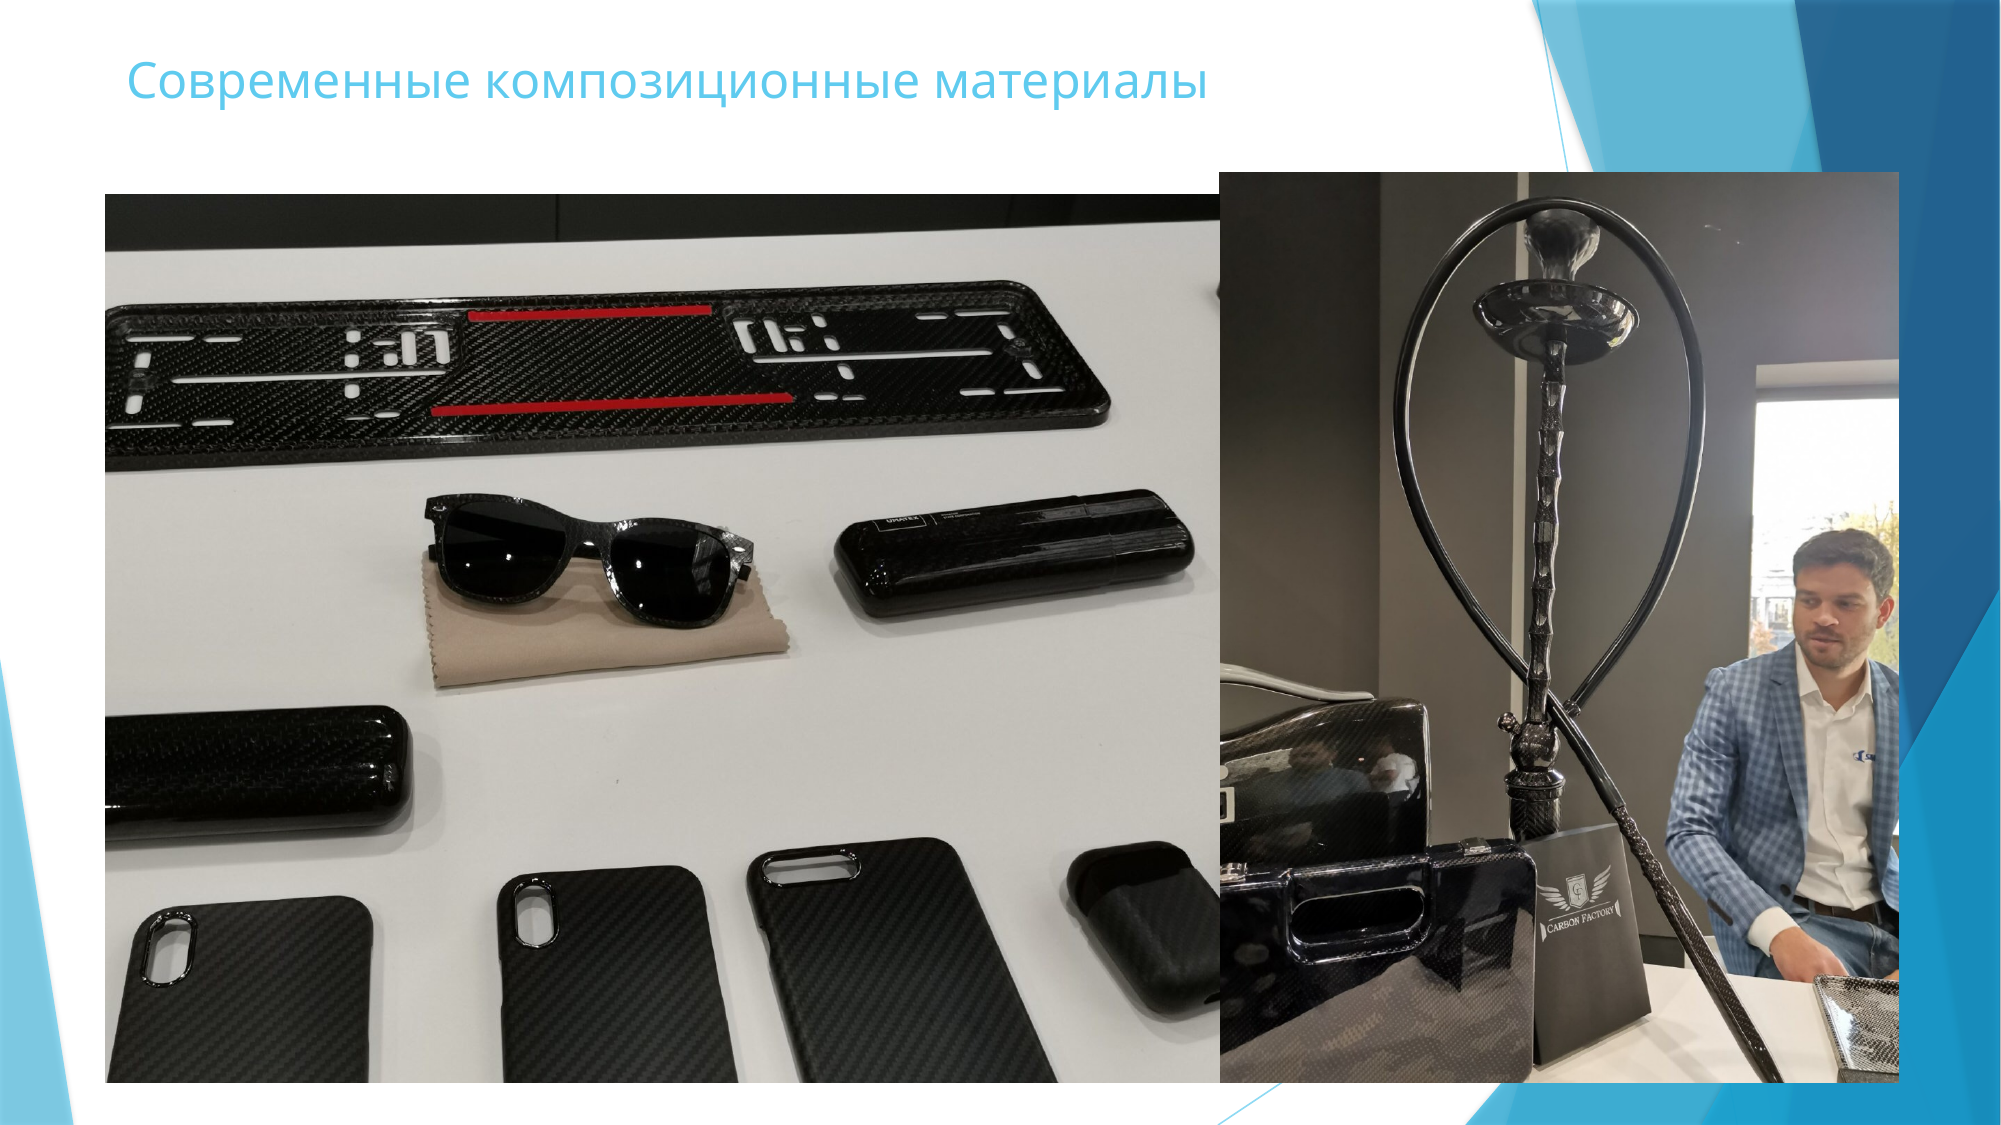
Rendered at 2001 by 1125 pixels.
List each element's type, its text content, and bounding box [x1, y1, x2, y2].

title Современные композиционные материалы [111, 41, 1899, 88]
picture [104, 172, 1900, 1084]
